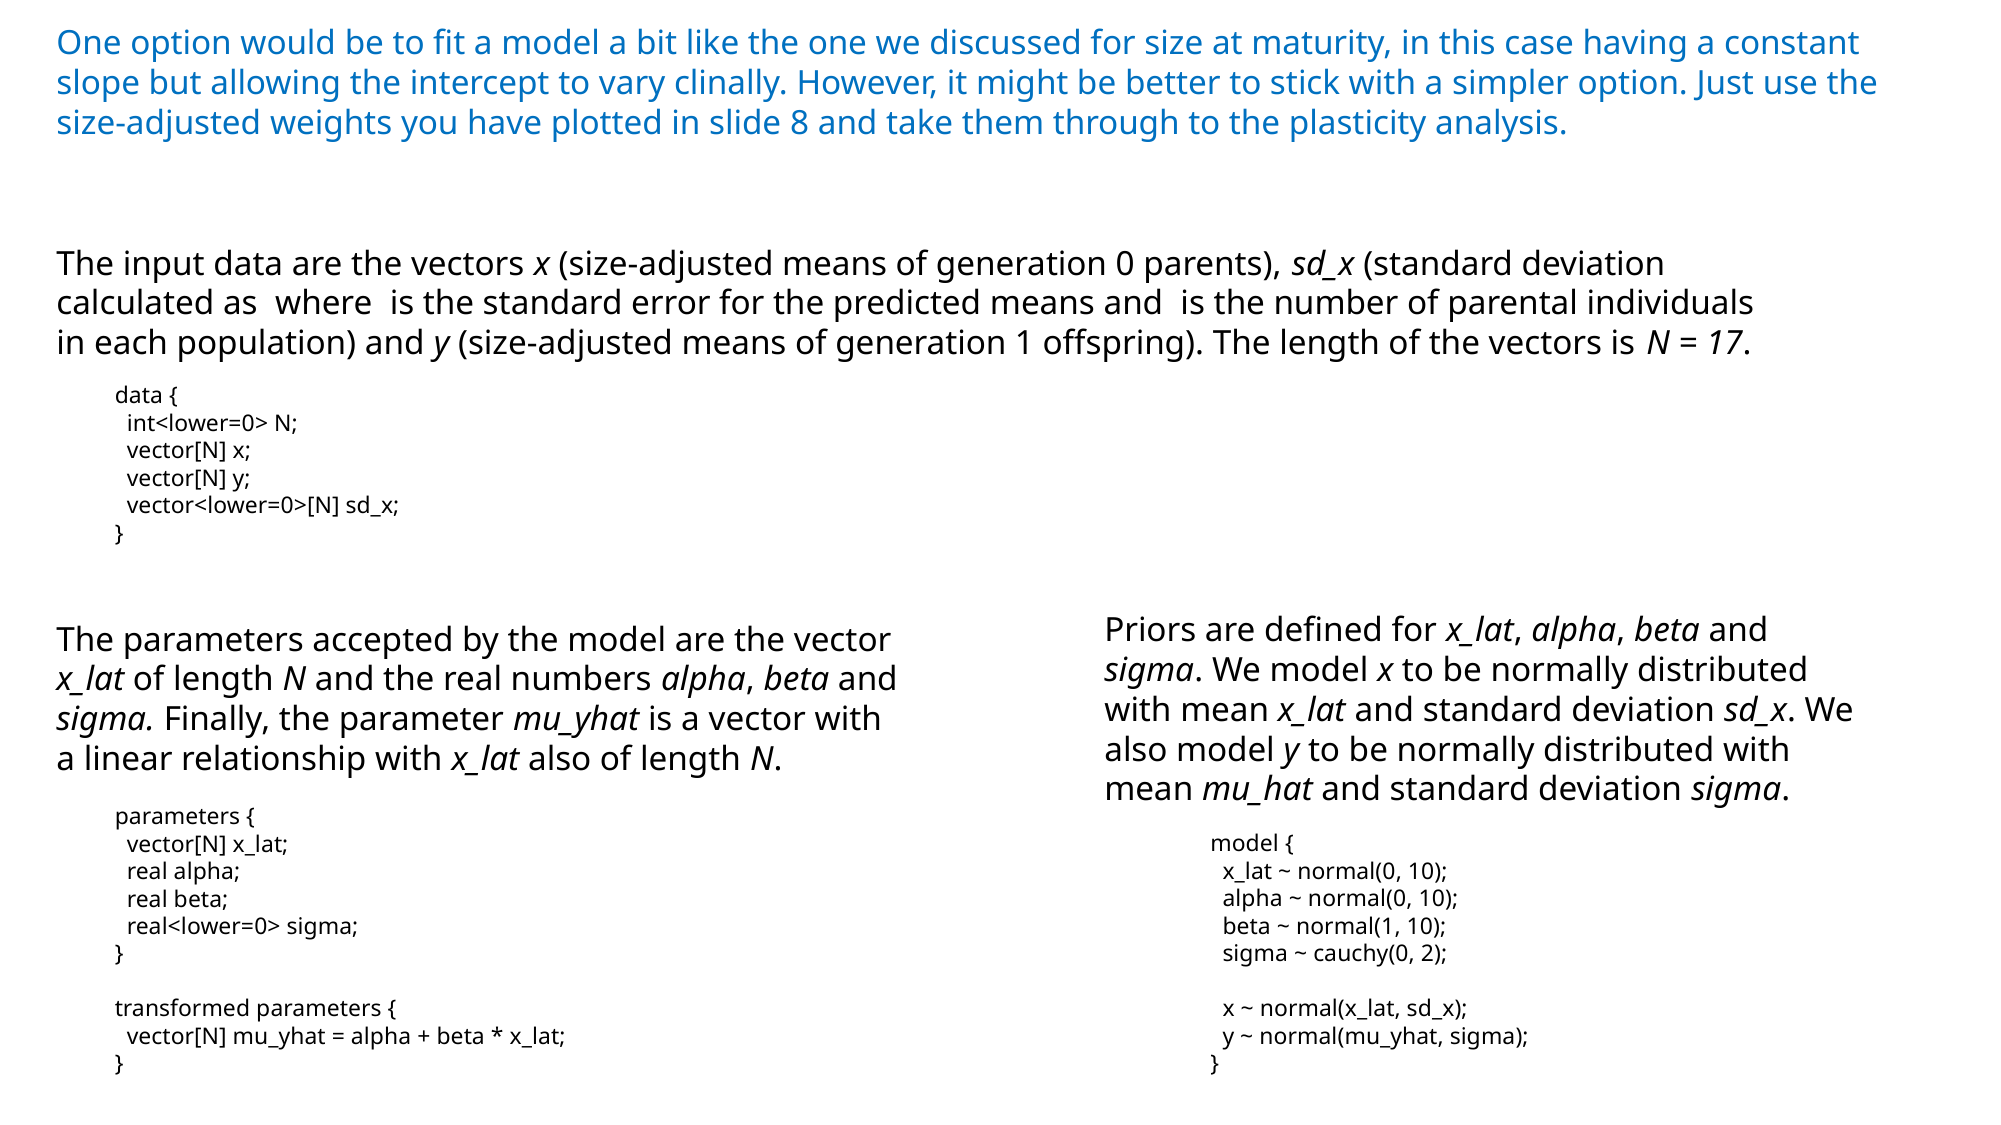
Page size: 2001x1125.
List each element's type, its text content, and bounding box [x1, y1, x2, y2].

text_box data { int<lower=0> N; vector[N] x; vector[N] y; vector<lower=0>[N] sd_x; } [100, 373, 498, 553]
text_box parameters { vector[N] x_lat; real alpha; real beta; real<lower=0> sigma; } transformed parameters { vector[N] mu_yhat = alpha + beta * x_lat; } [100, 794, 732, 1084]
text_box The parameters accepted by the model are the vector x_lat of length N and the real numbers alpha, beta and sigma. Finally, the parameter mu_yhat is a vector with a linear relationship with x_lat also of length N. [41, 610, 919, 785]
text_box Priors are defined for x_lat, alpha, beta and sigma. We model x to be normally distributed with mean x_lat and standard deviation sd_x. We also model y to be normally distributed with mean mu_hat and standard deviation sigma. [1089, 600, 1886, 815]
text_box model { x_lat ~ normal(0, 10); alpha ~ normal(0, 10); beta ~ normal(1, 10); sigma ~ cauchy(0, 2); x ~ normal(x_lat, sd_x); y ~ normal(mu_yhat, sigma); } [1195, 821, 1721, 1084]
text_box One option would be to fit a model a bit like the one we discussed for size at maturity, in this case having a constant slope but allowing the intercept to vary clinally. However, it might be better to stick with a simpler option. Just use the size-adjusted weights you have plotted in slide 8 and take them through to the plasticity analysis. [41, 13, 1970, 149]
